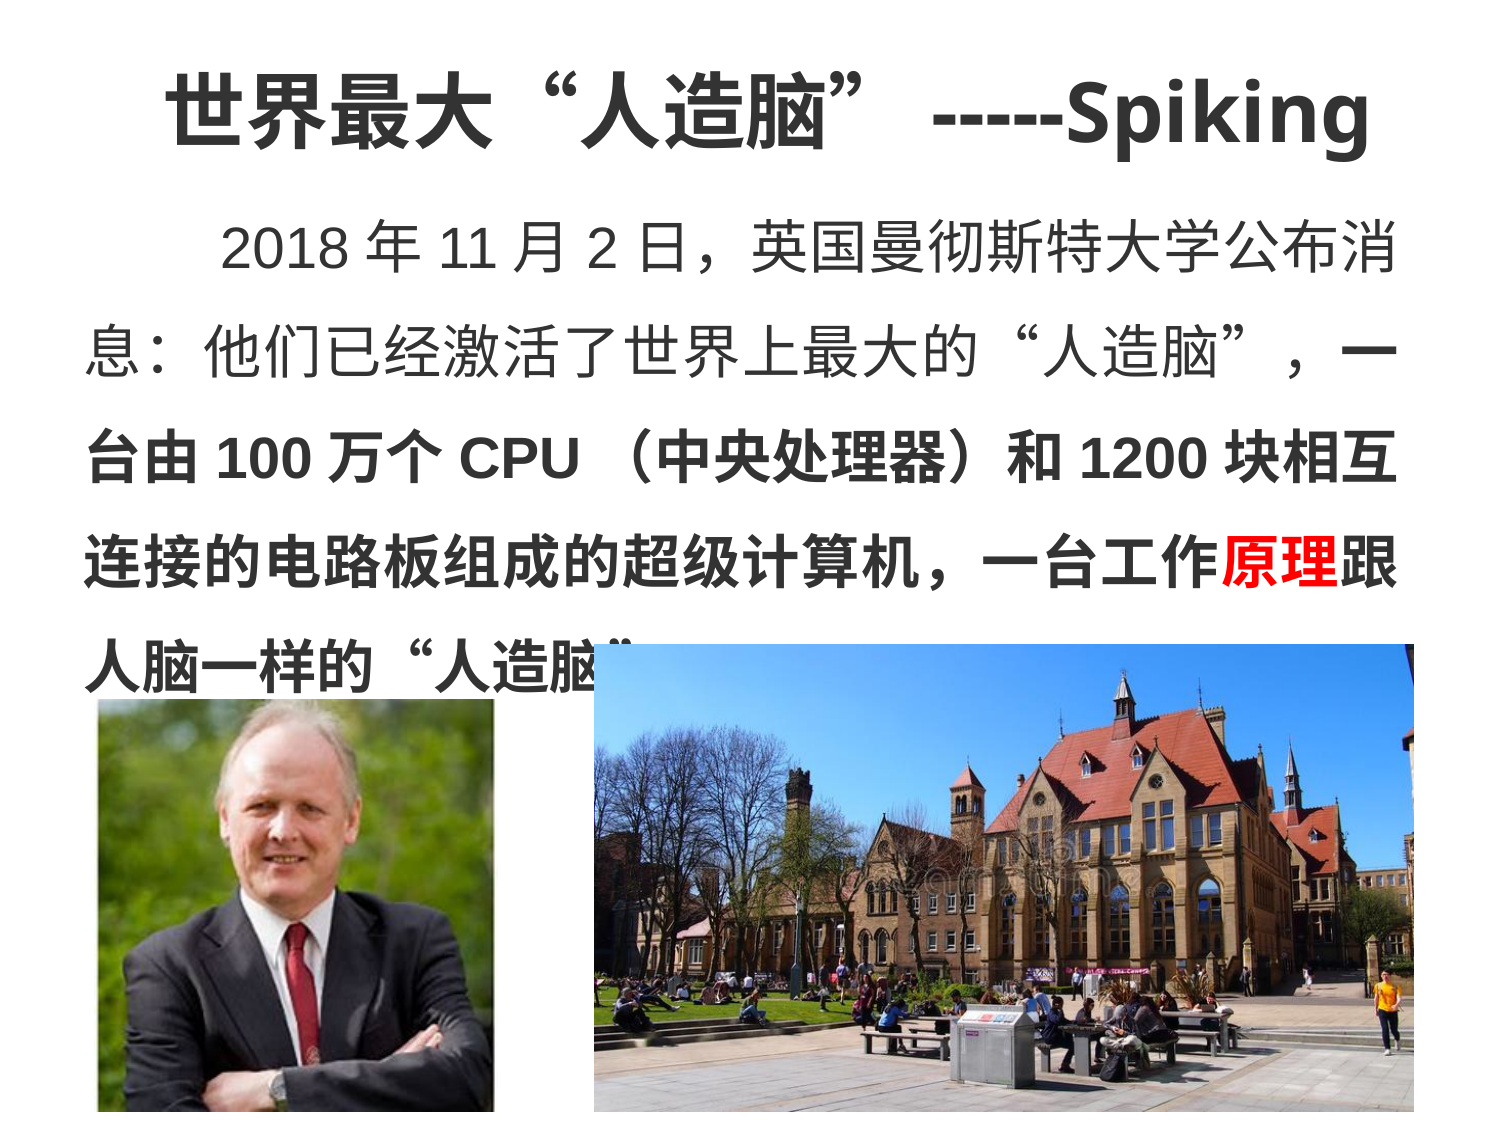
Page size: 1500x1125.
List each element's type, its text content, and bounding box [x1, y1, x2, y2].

picture [594, 644, 1414, 1112]
picture [94, 699, 498, 1112]
text_box 2018年11月2日，英国曼彻斯特大学公布消息：他们已经激活了世界上最大的“人造脑”，一台由100万个CPU（中央处理器）和1200块相互连接的电路板组成的超级计算机，一台工作原理跟人脑一样的“人造脑”。 [69, 168, 1414, 708]
text_box 世界最大“人造脑”-----Spiking [147, 52, 1389, 167]
